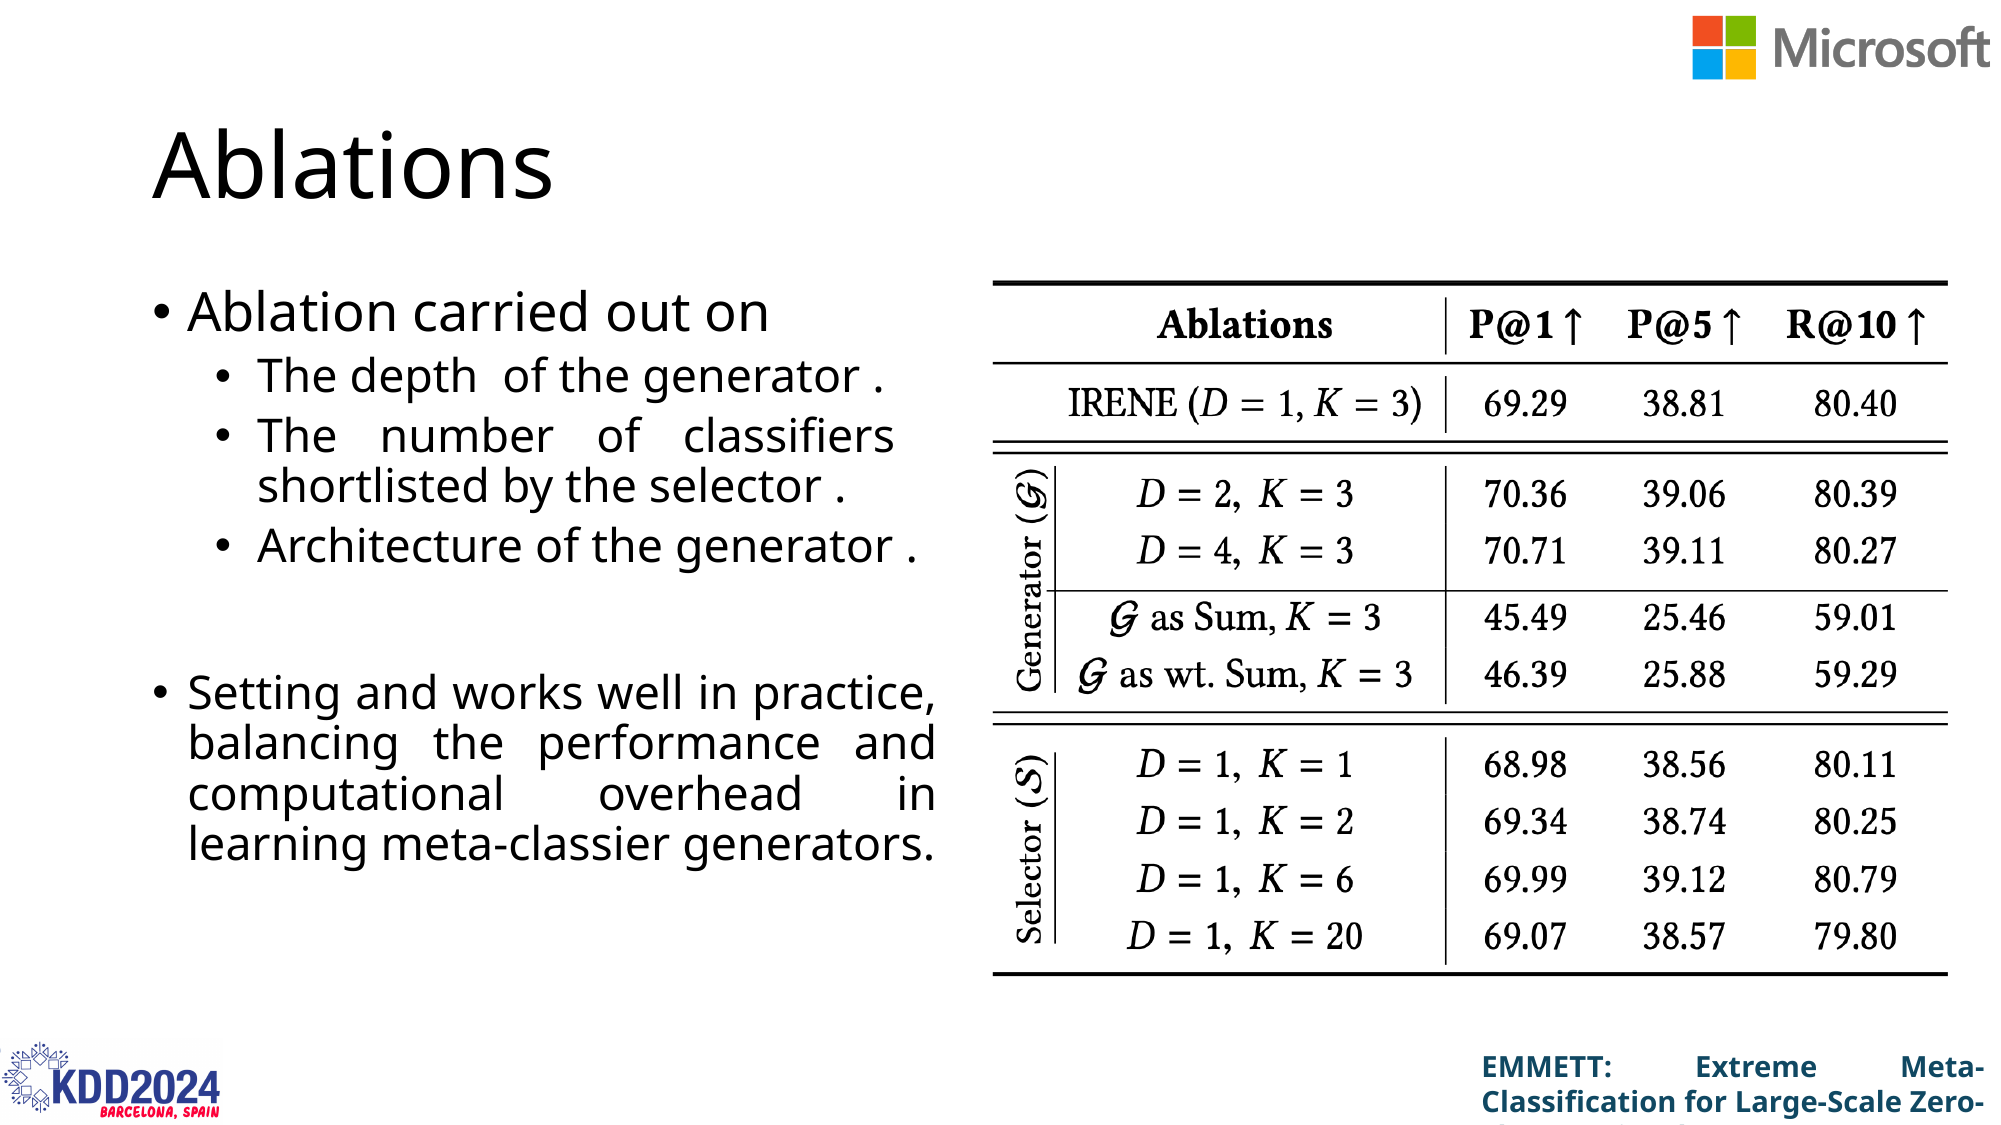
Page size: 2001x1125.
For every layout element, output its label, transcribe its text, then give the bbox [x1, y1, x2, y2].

picture [1692, 0, 1994, 93]
picture [983, 268, 1967, 1001]
picture [0, 1038, 223, 1125]
title Ablations [137, 59, 1863, 278]
